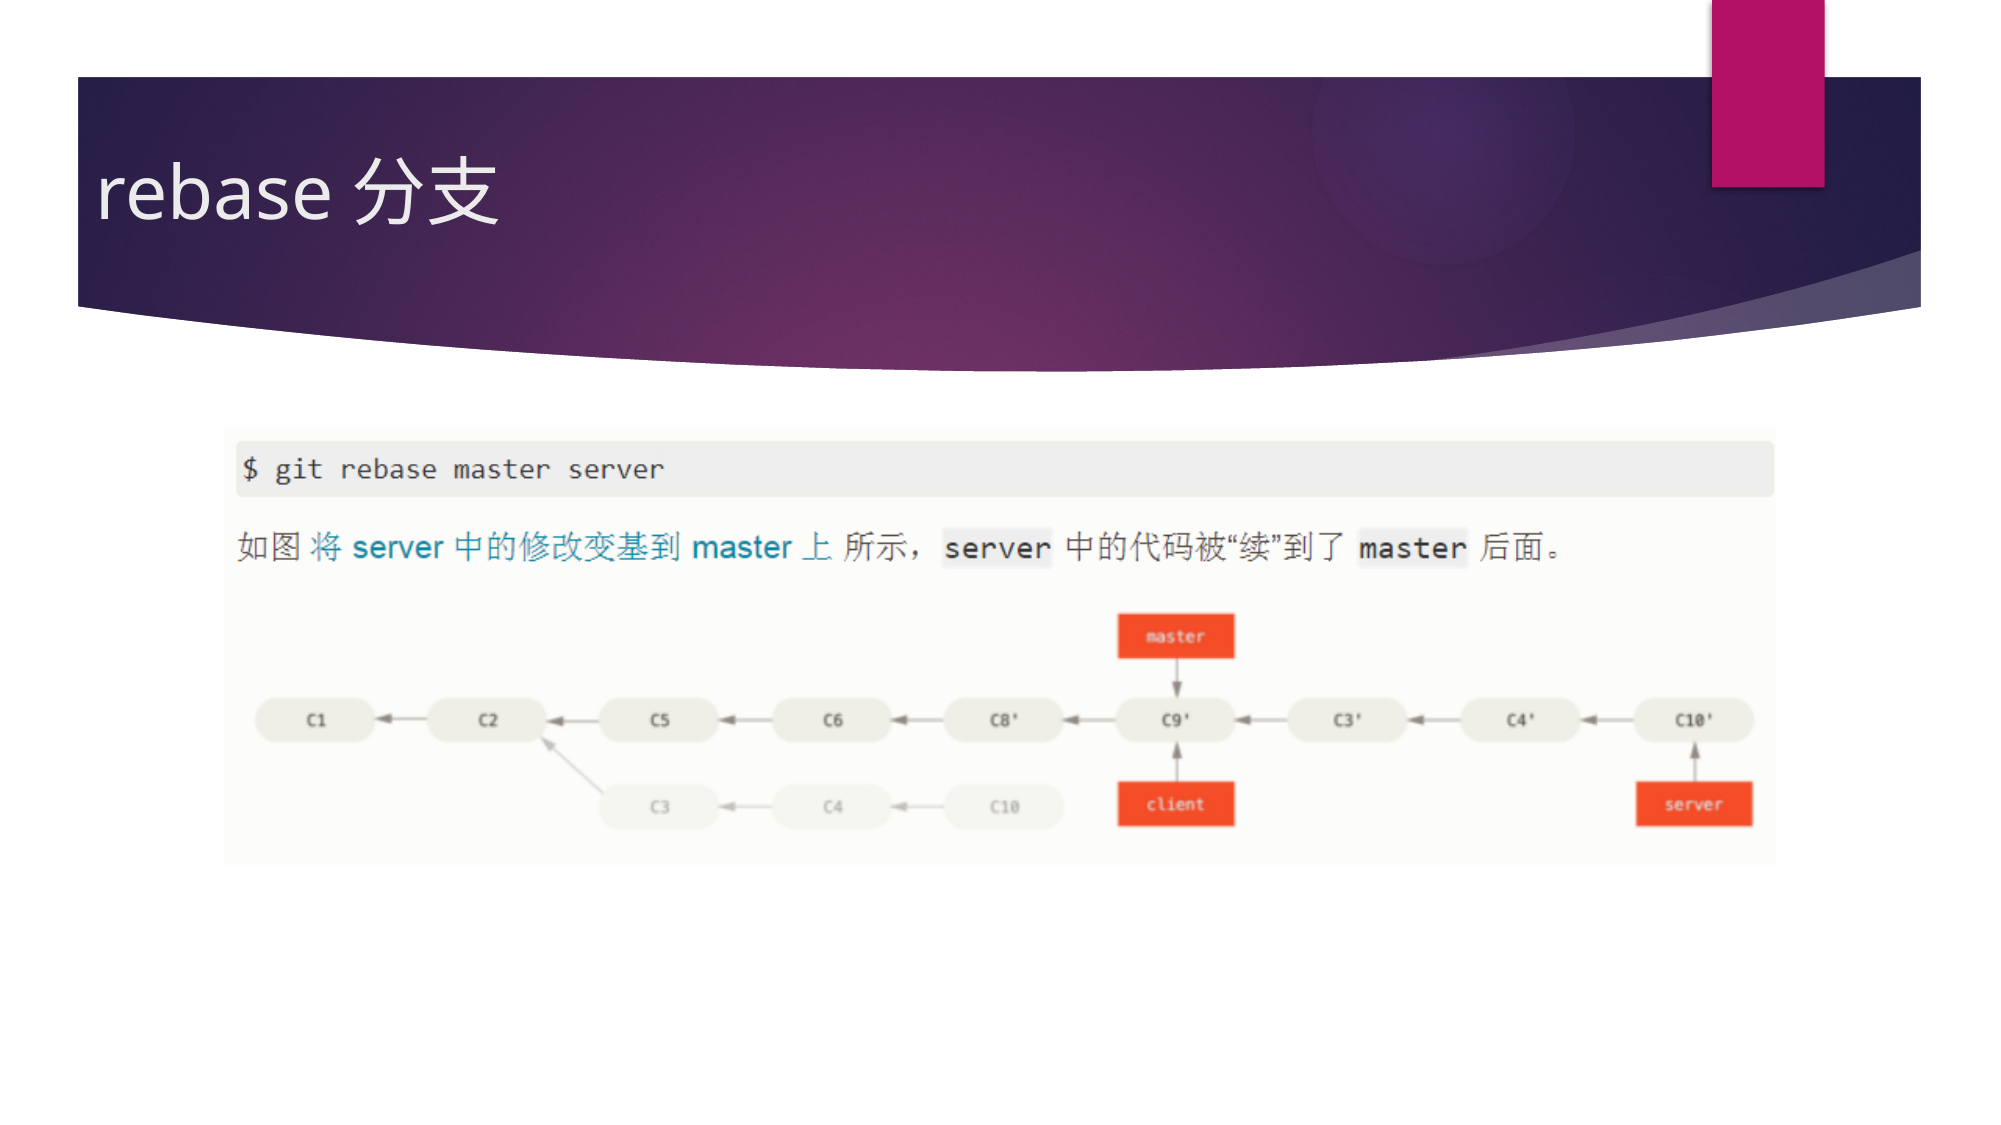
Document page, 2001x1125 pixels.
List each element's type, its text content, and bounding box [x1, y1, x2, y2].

text_box rebase分支 [80, 80, 1806, 298]
picture [223, 426, 1776, 865]
